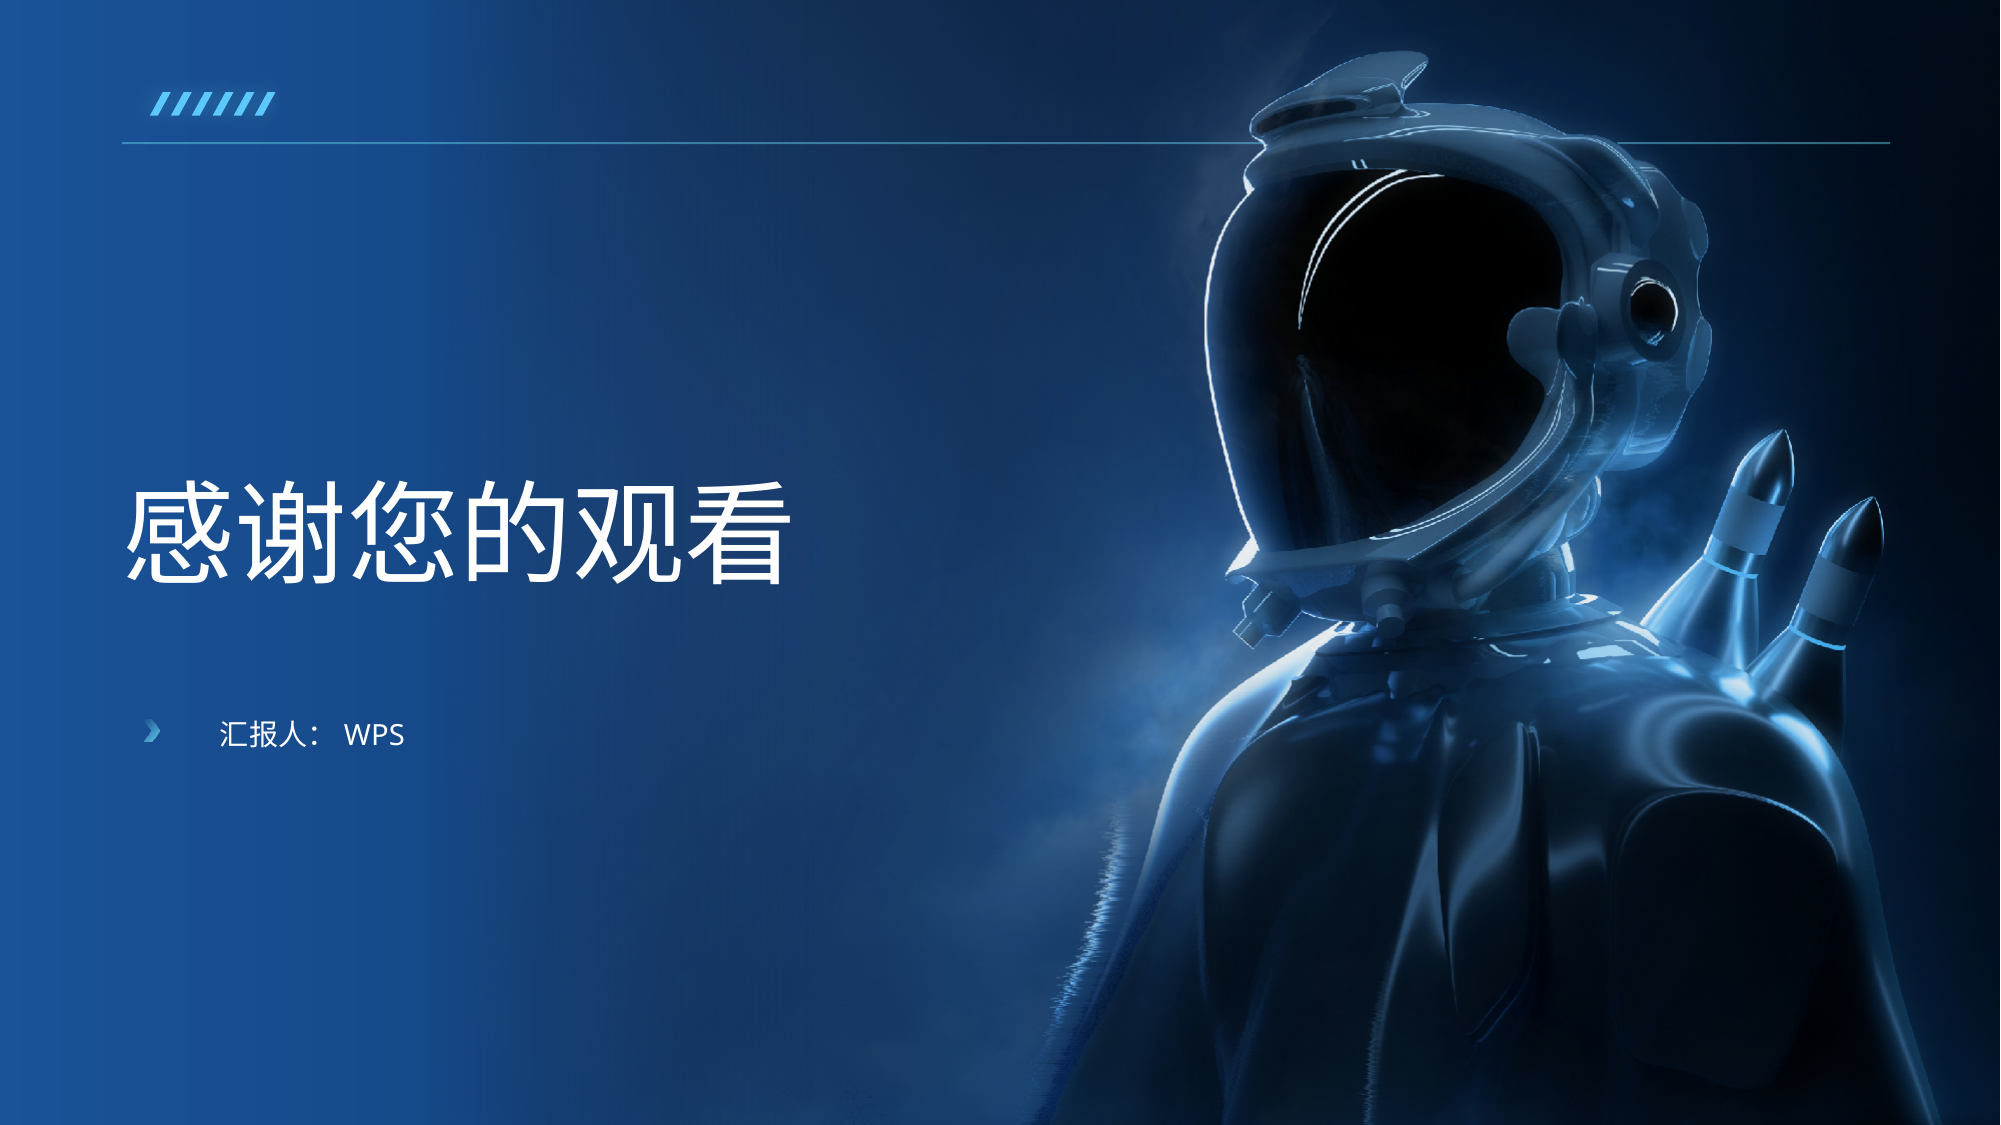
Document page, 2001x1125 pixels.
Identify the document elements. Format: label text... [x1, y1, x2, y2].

title 感谢您的观看 [122, 278, 1112, 599]
list 汇报人：WPS [205, 706, 1112, 762]
picture [0, 0, 2001, 1125]
